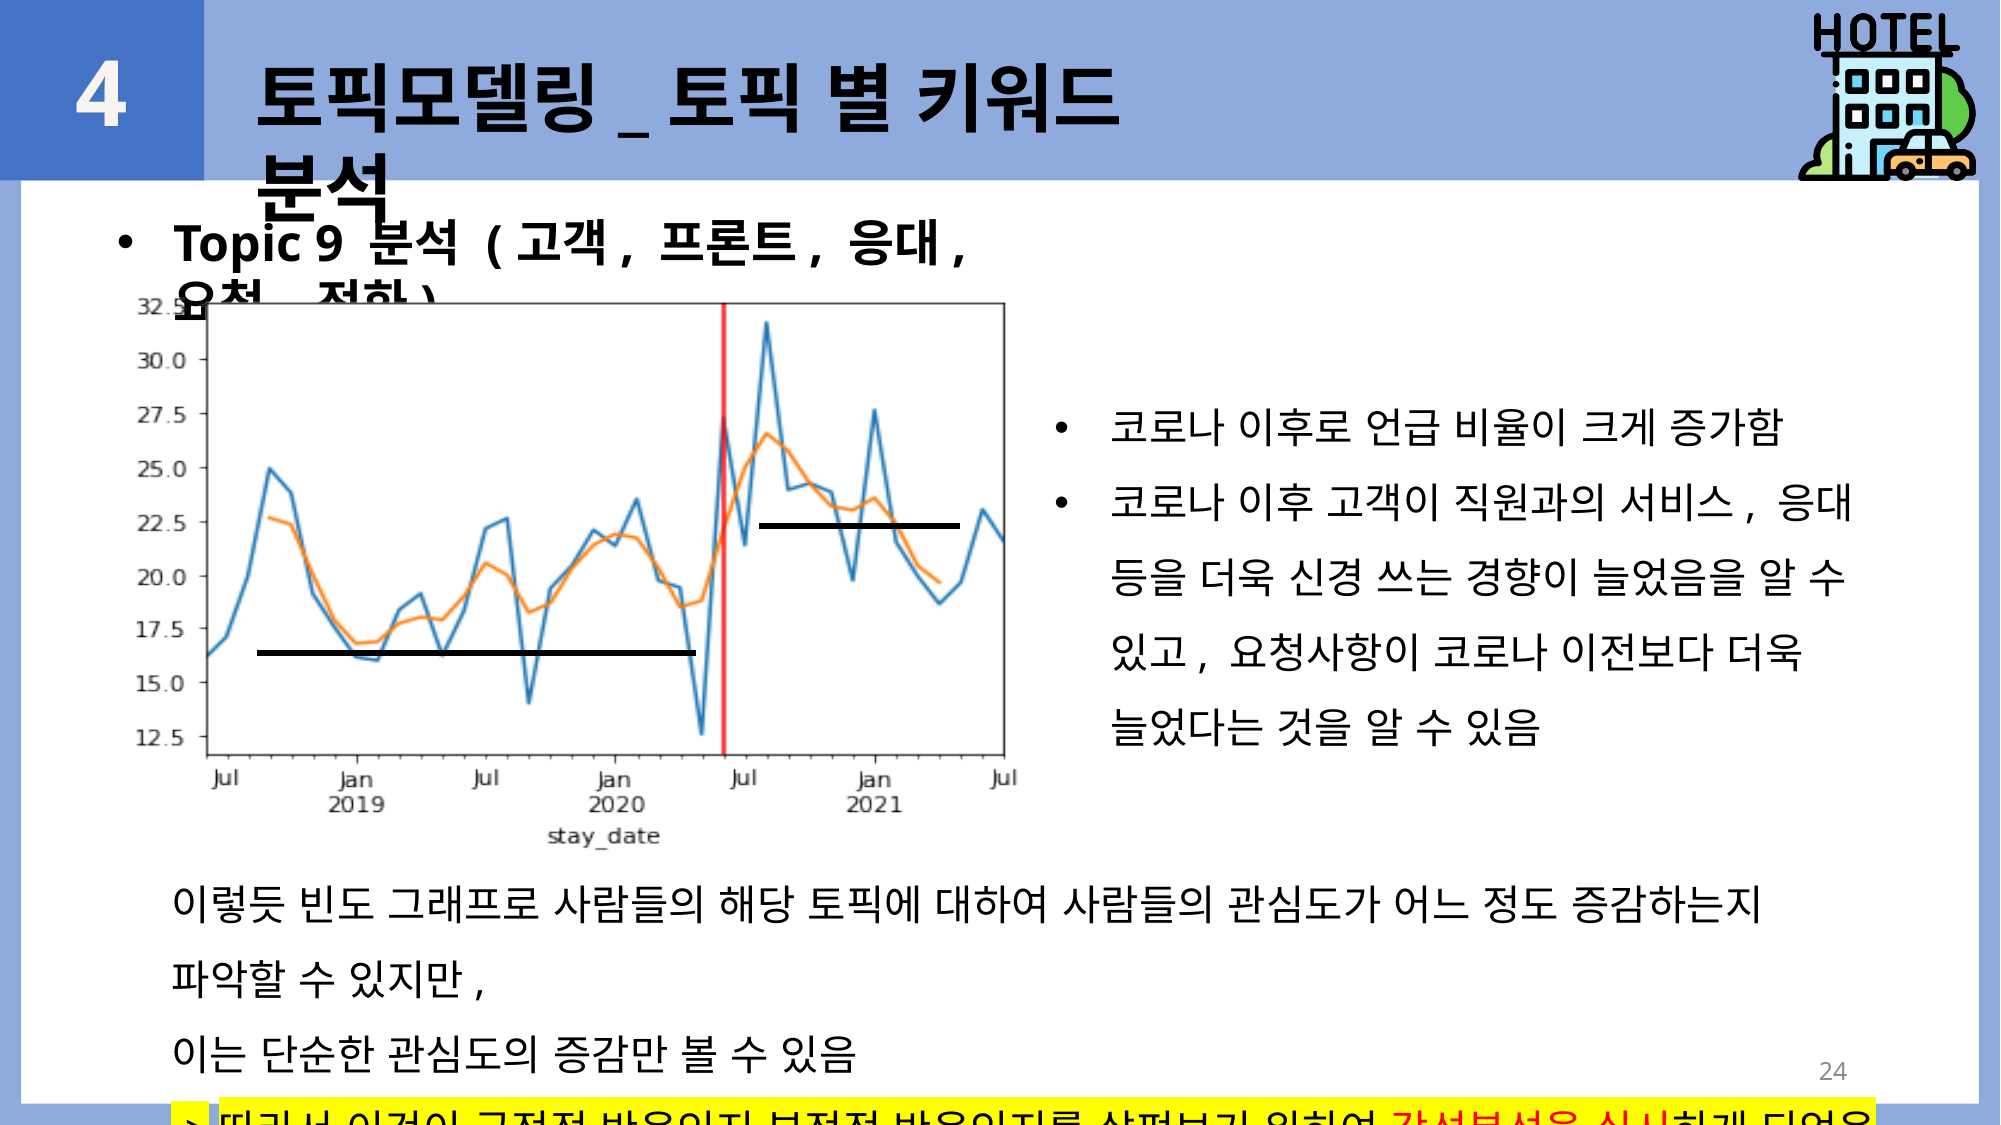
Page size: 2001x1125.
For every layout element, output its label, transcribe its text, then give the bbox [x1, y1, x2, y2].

text_box 코로나 이후로 언급 비율이 크게 증가함 코로나 이후 고객이 직원과의 서비스, 응대 등을 더욱 신경 쓰는 경향이 늘었음을 알 수 있고, 요청사항이 코로나 이전보다 더욱 늘었다는 것을 알 수 있음 [1039, 369, 1898, 760]
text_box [118, 284, 1035, 861]
text_box 4 [0, 0, 205, 182]
text_box 이렇듯 빈도 그래프로 사람들의 해당 토픽에 대하여 사람들의 관심도가 어느 정도 증감하는지 파악할 수 있지만, 이는 단순한 관심도의 증감만 볼 수 있음 ->따라서 이것이 긍정적 반응인지 부정적 반응인지를 살펴보기 위하여 감성분석을 실시하게 되었음 [156, 846, 1898, 1125]
picture [1798, 13, 1976, 181]
text_box [205, 22, 1978, 182]
text_box Topic 9 분석 (고객, 프론트, 응대, 요청, 전화) [102, 203, 1051, 339]
text_box [205, 0, 2000, 1125]
slide_number 24 [1412, 1042, 1863, 1103]
text_box [0, 182, 156, 1125]
text_box 토픽모델링_토픽 별 키워드 분석 [240, 44, 1241, 239]
